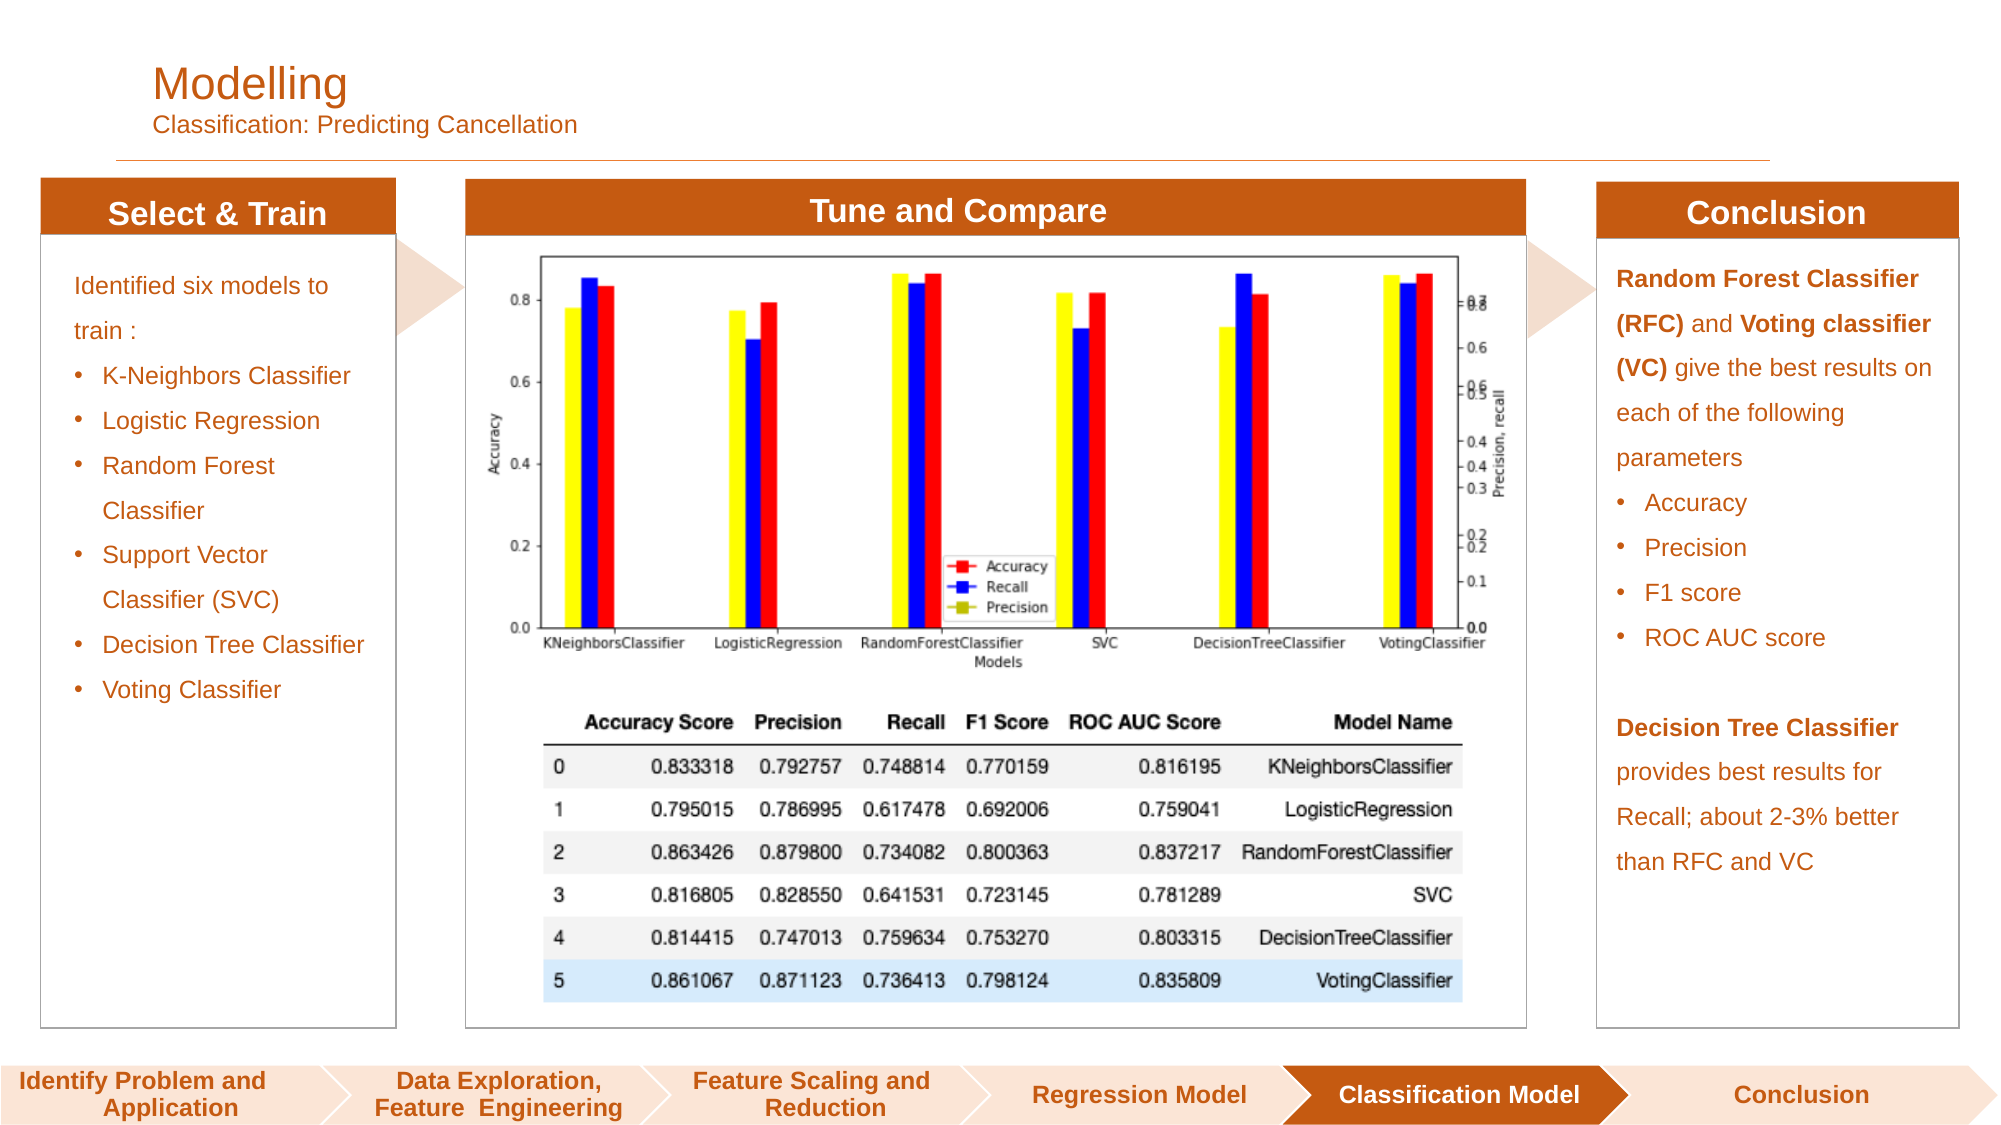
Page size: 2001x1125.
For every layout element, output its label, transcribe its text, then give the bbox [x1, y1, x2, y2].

text_box [465, 236, 1527, 1029]
text_box Random Forest Classifier (RFC) and Voting classifier (VC) give the best results on each of the following parameters Accuracy Precision F1 score ROC AUC score Decision Tree Classifier provides best results for Recall; about 2-3% better than RFC and VC [1601, 239, 1960, 883]
text_box Select & Train [31, 184, 405, 240]
text_box [1596, 238, 1959, 1029]
text_box [465, 178, 1527, 236]
text_box [1596, 181, 1959, 238]
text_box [0, 1064, 2000, 1125]
text_box Conclusion [1616, 184, 1937, 239]
text_box [1526, 238, 1599, 341]
picture [529, 685, 1504, 1024]
picture [485, 255, 1517, 676]
text_box [394, 235, 467, 339]
text_box Tune and Compare [773, 181, 1144, 237]
text_box Identified six models to train : K-Neighbors Classifier Logistic Regression Random Forest Classifier Support Vector Classifier (SVC) Decision Tree Classifier Voting Classifier [59, 247, 381, 711]
text_box [40, 177, 396, 184]
title Modelling Classification: Predicting Cancellation [137, 45, 1863, 147]
text_box [40, 240, 396, 1029]
